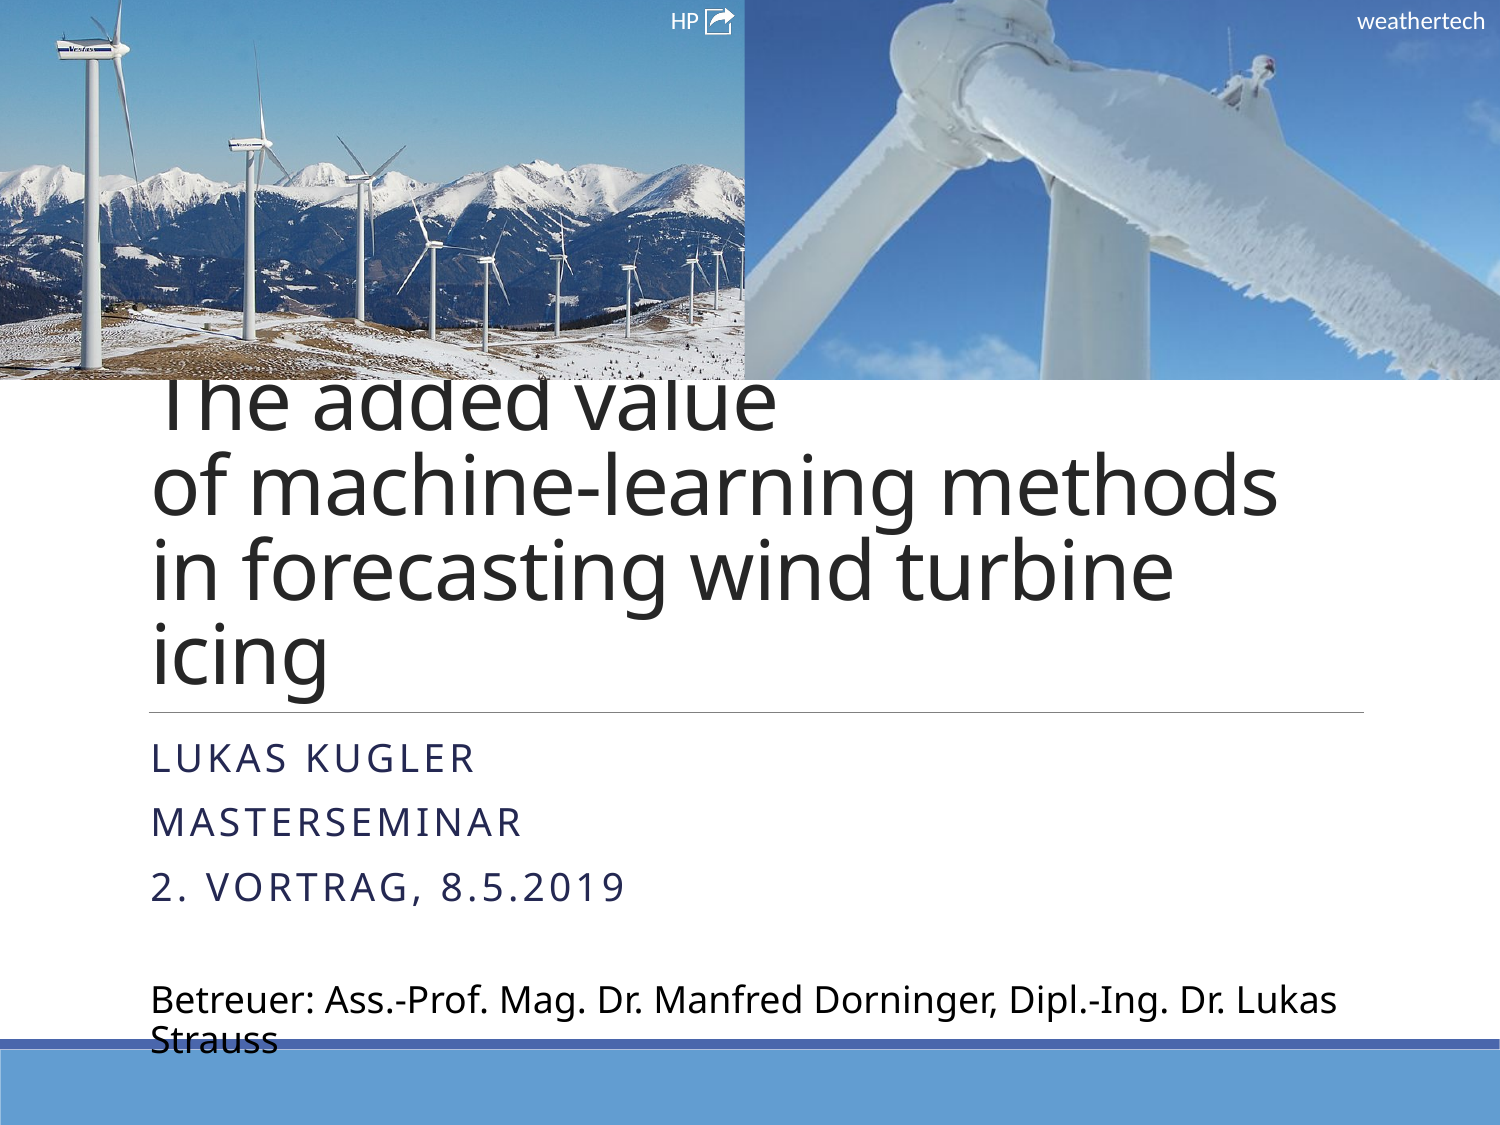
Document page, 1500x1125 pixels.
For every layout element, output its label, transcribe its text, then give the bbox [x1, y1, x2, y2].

subtitle Lukas Kugler Masterseminar 2. Vortrag, 8.5.2019 [135, 730, 1373, 919]
text_box Betreuer: Ass.-Prof. Mag. Dr. Manfred Dorninger, Dipl.-Ing. Dr. Lukas Strauss [135, 973, 1373, 1073]
picture [0, 0, 1500, 380]
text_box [654, 0, 738, 44]
title The added value of machine-learning methods in forecasting wind turbine icing [135, 389, 1373, 710]
